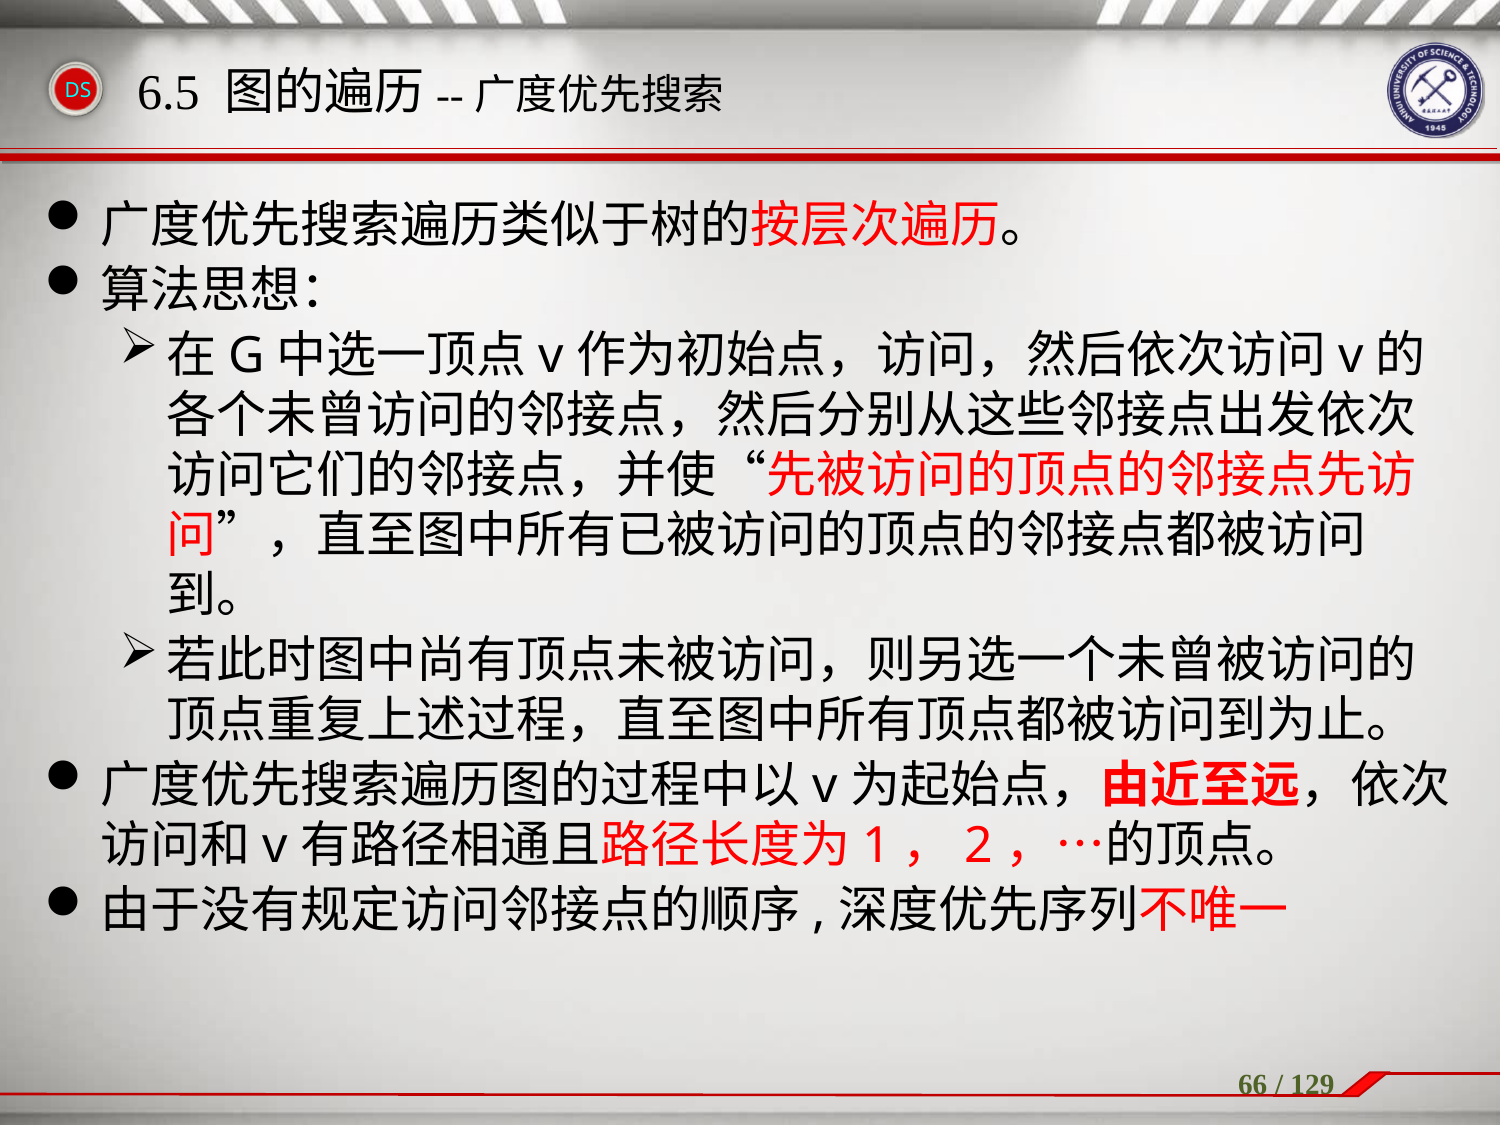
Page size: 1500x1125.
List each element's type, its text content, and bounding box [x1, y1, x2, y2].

picture [0, 161, 1500, 1094]
picture [1309, 1083, 1328, 1094]
list 广度优先搜索遍历类似于树的按层次遍历。 算法思想： 在G中选一顶点v作为初始点，访问，然后依次访问v的各个未曾访问的邻接点，然后分别从这些邻接点出发依次访问它们的邻接点，并使“先被访问的顶点的邻接点先访问”，直至图中所有已被访问的顶点的邻接点都被访问到。 若此时图中尚有顶点未被访问，则另选一个未曾被访问的顶点重复上述过程，直至图中所有顶点都被访问到为止。 广度优先搜索遍历图的过程中以v为起始点，由近至远，依次访问和v有路径相通且路径长度为1，2，…的顶点。 由于没有规定访问邻接点的顺序,深度优先序列不唯一 [29, 184, 1471, 1083]
picture [1277, 1083, 1296, 1094]
picture [1328, 1083, 1353, 1094]
picture [1243, 1084, 1248, 1093]
picture [0, 1075, 1500, 1125]
picture [1249, 1083, 1257, 1094]
picture [1263, 1083, 1278, 1094]
picture [0, 0, 1500, 153]
title 6.5 图的遍历--广度优先搜索 [121, 42, 1377, 138]
picture [1257, 1084, 1262, 1093]
picture [1300, 1083, 1313, 1094]
